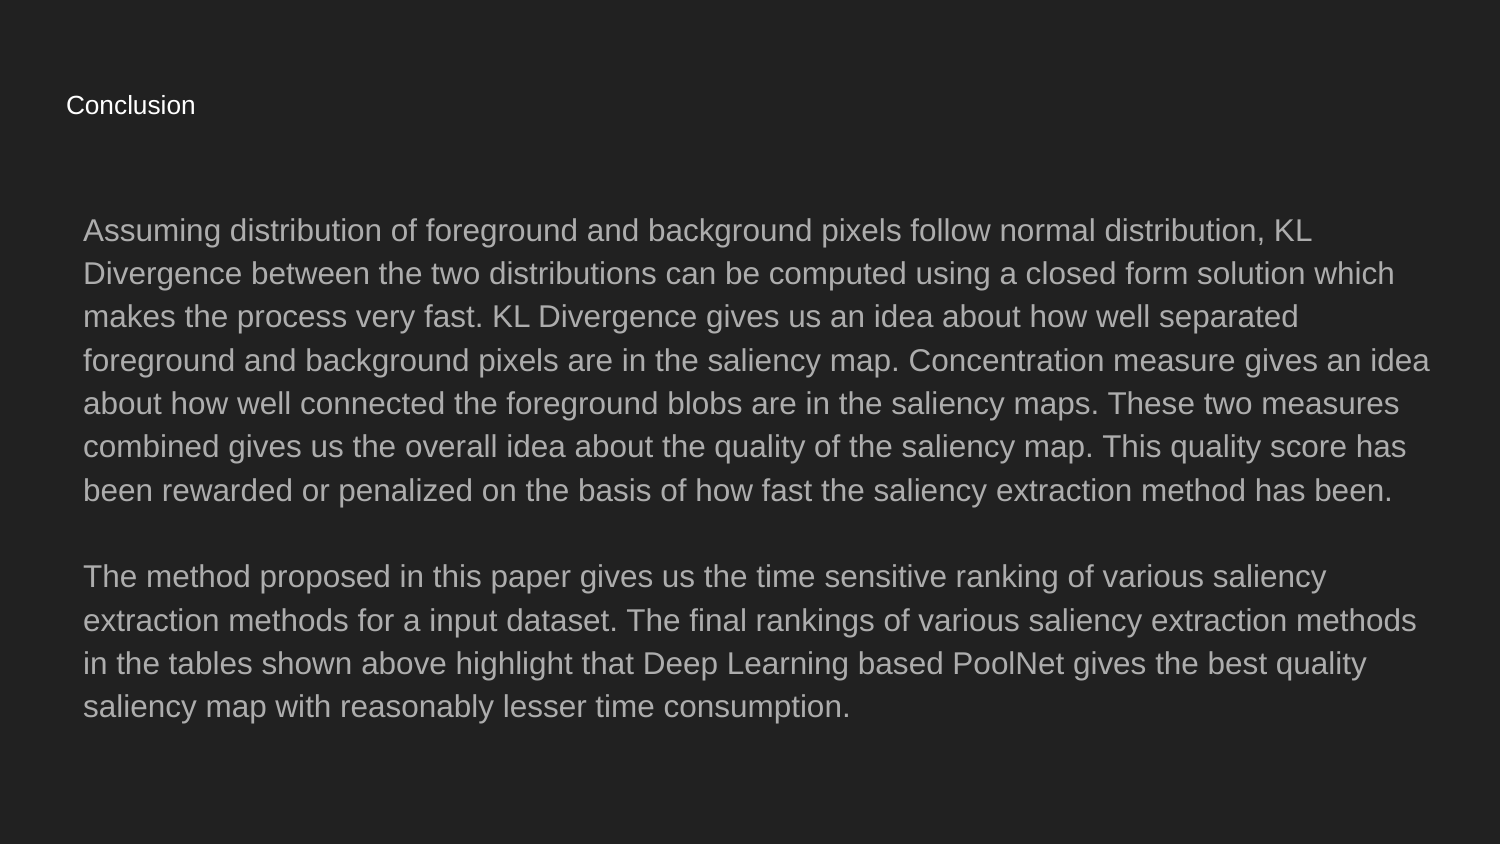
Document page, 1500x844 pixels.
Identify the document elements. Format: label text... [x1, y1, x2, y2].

title Conclusion [51, 72, 1449, 167]
list Assuming distribution of foreground and background pixels follow normal distribution, KL Divergence between the two distributions can be computed using a closed form solution which makes the process very fast. KL Divergence gives us an idea about how well separated foreground and background pixels are in the saliency map. Concentration measure gives an idea about how well connected the foreground blobs are in the saliency maps. These two measures combined gives us the overall idea about the quality of the saliency map. This quality score has been rewarded or penalized on the basis of how fast the saliency extraction method has been. The method proposed in this paper gives us the time sensitive ranking of various saliency extraction methods for a input dataset. The final rankings of various saliency extraction methods in the tables shown above highlight that Deep Learning based PoolNet gives the best quality saliency map with reasonably lesser time consumption. [51, 189, 1449, 750]
